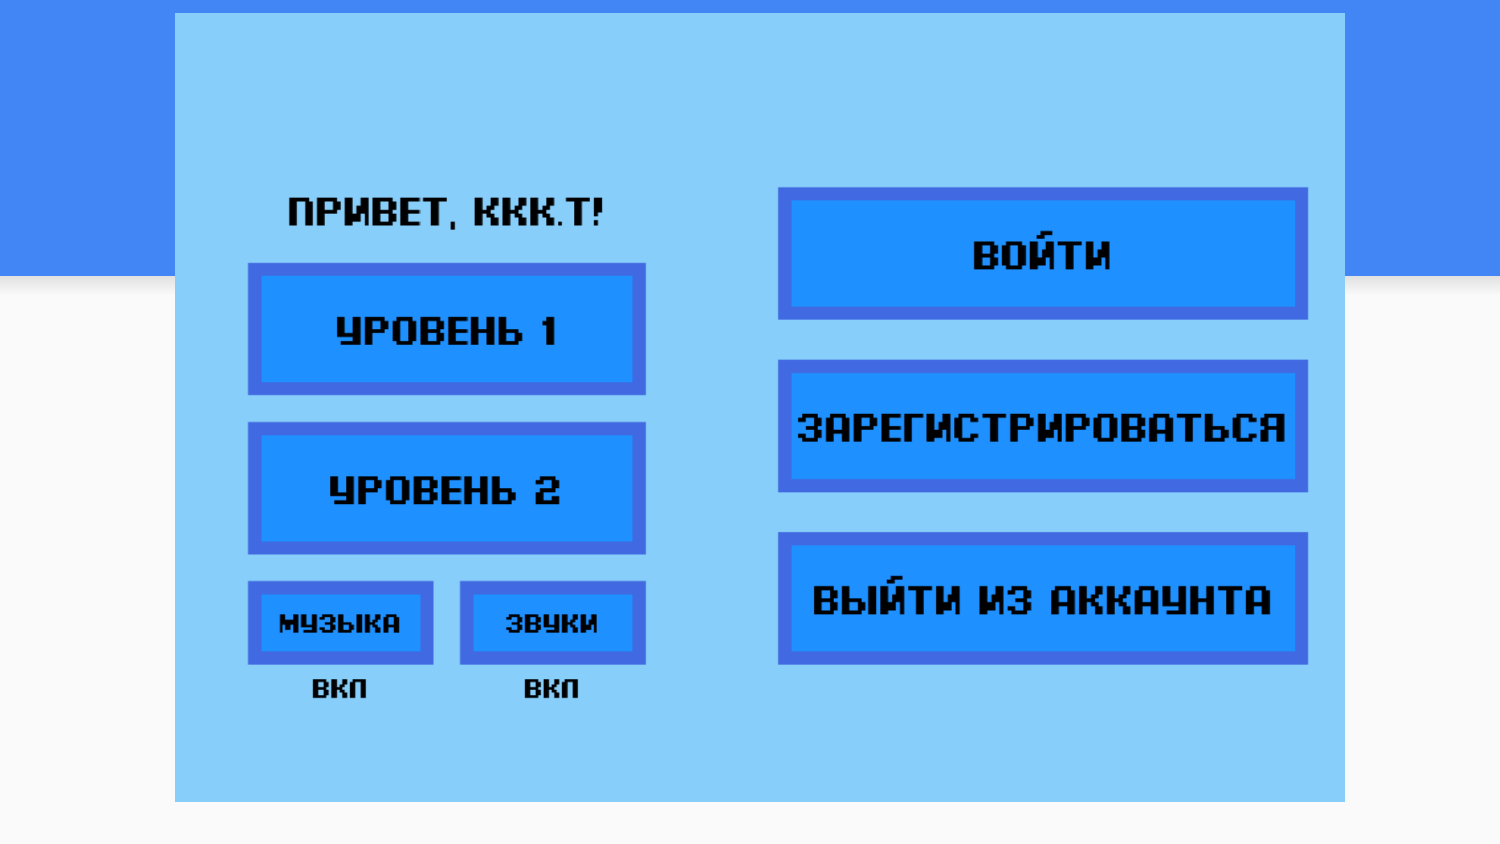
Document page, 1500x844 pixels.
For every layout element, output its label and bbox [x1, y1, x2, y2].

picture [175, 13, 1345, 802]
